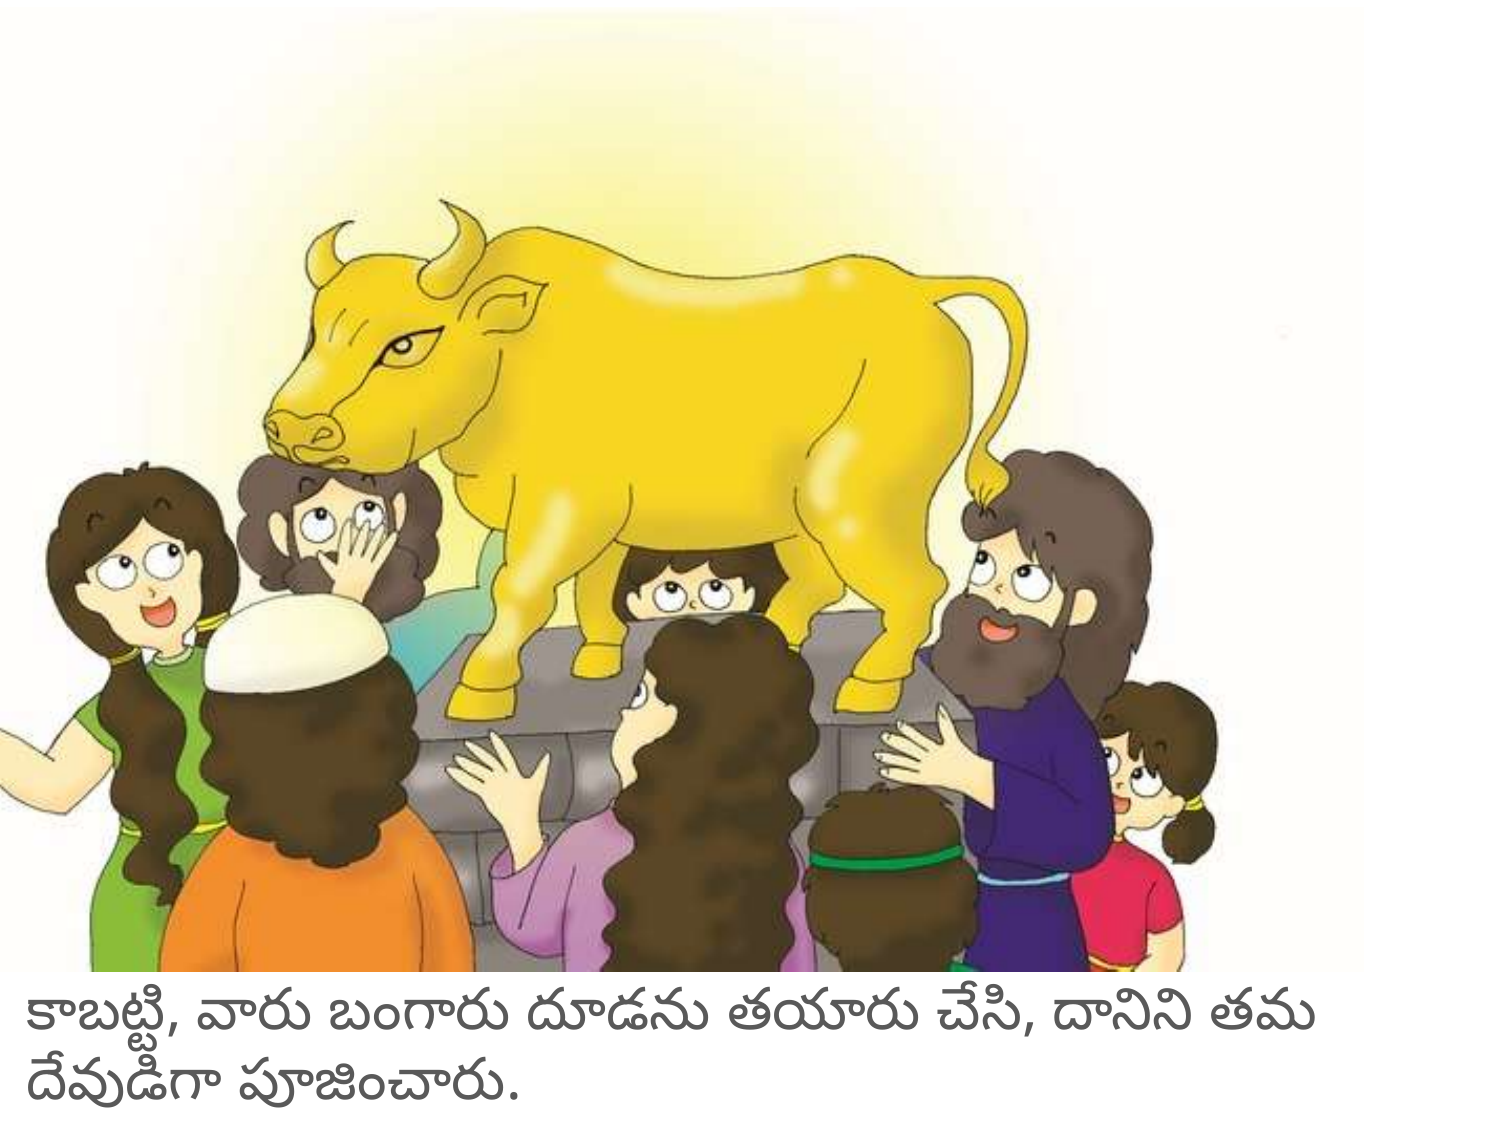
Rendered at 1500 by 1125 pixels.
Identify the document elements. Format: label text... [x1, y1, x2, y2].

text_box కాబట్టి, వారు బంగారు దూడను తయారు చేసి, దానిని తమ దేవుడిగా పూజించారు. [11, 964, 1483, 1119]
picture [0, 6, 1364, 972]
